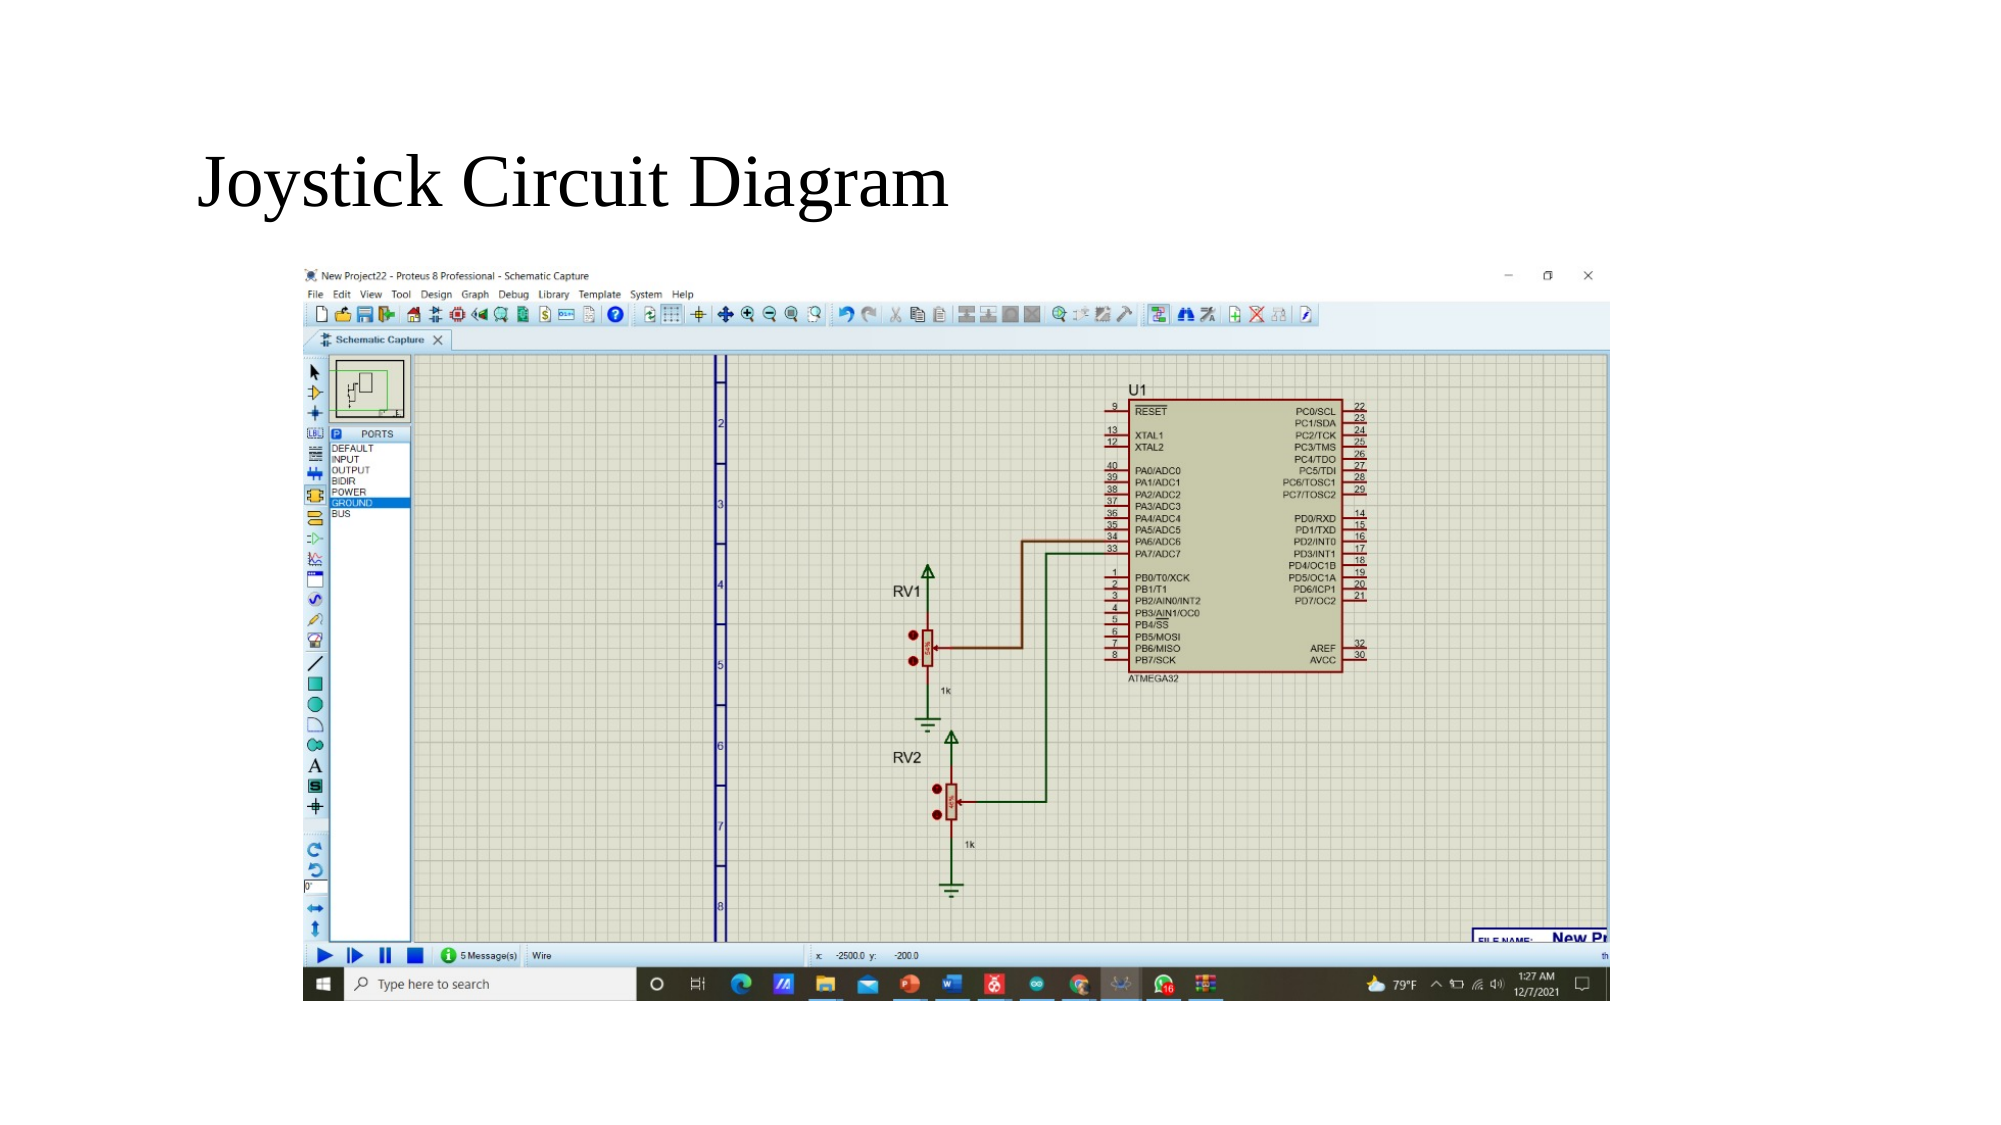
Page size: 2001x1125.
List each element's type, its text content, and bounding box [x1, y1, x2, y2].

picture [303, 266, 1610, 1001]
text_box Joystick Circuit Diagram [182, 124, 1402, 229]
